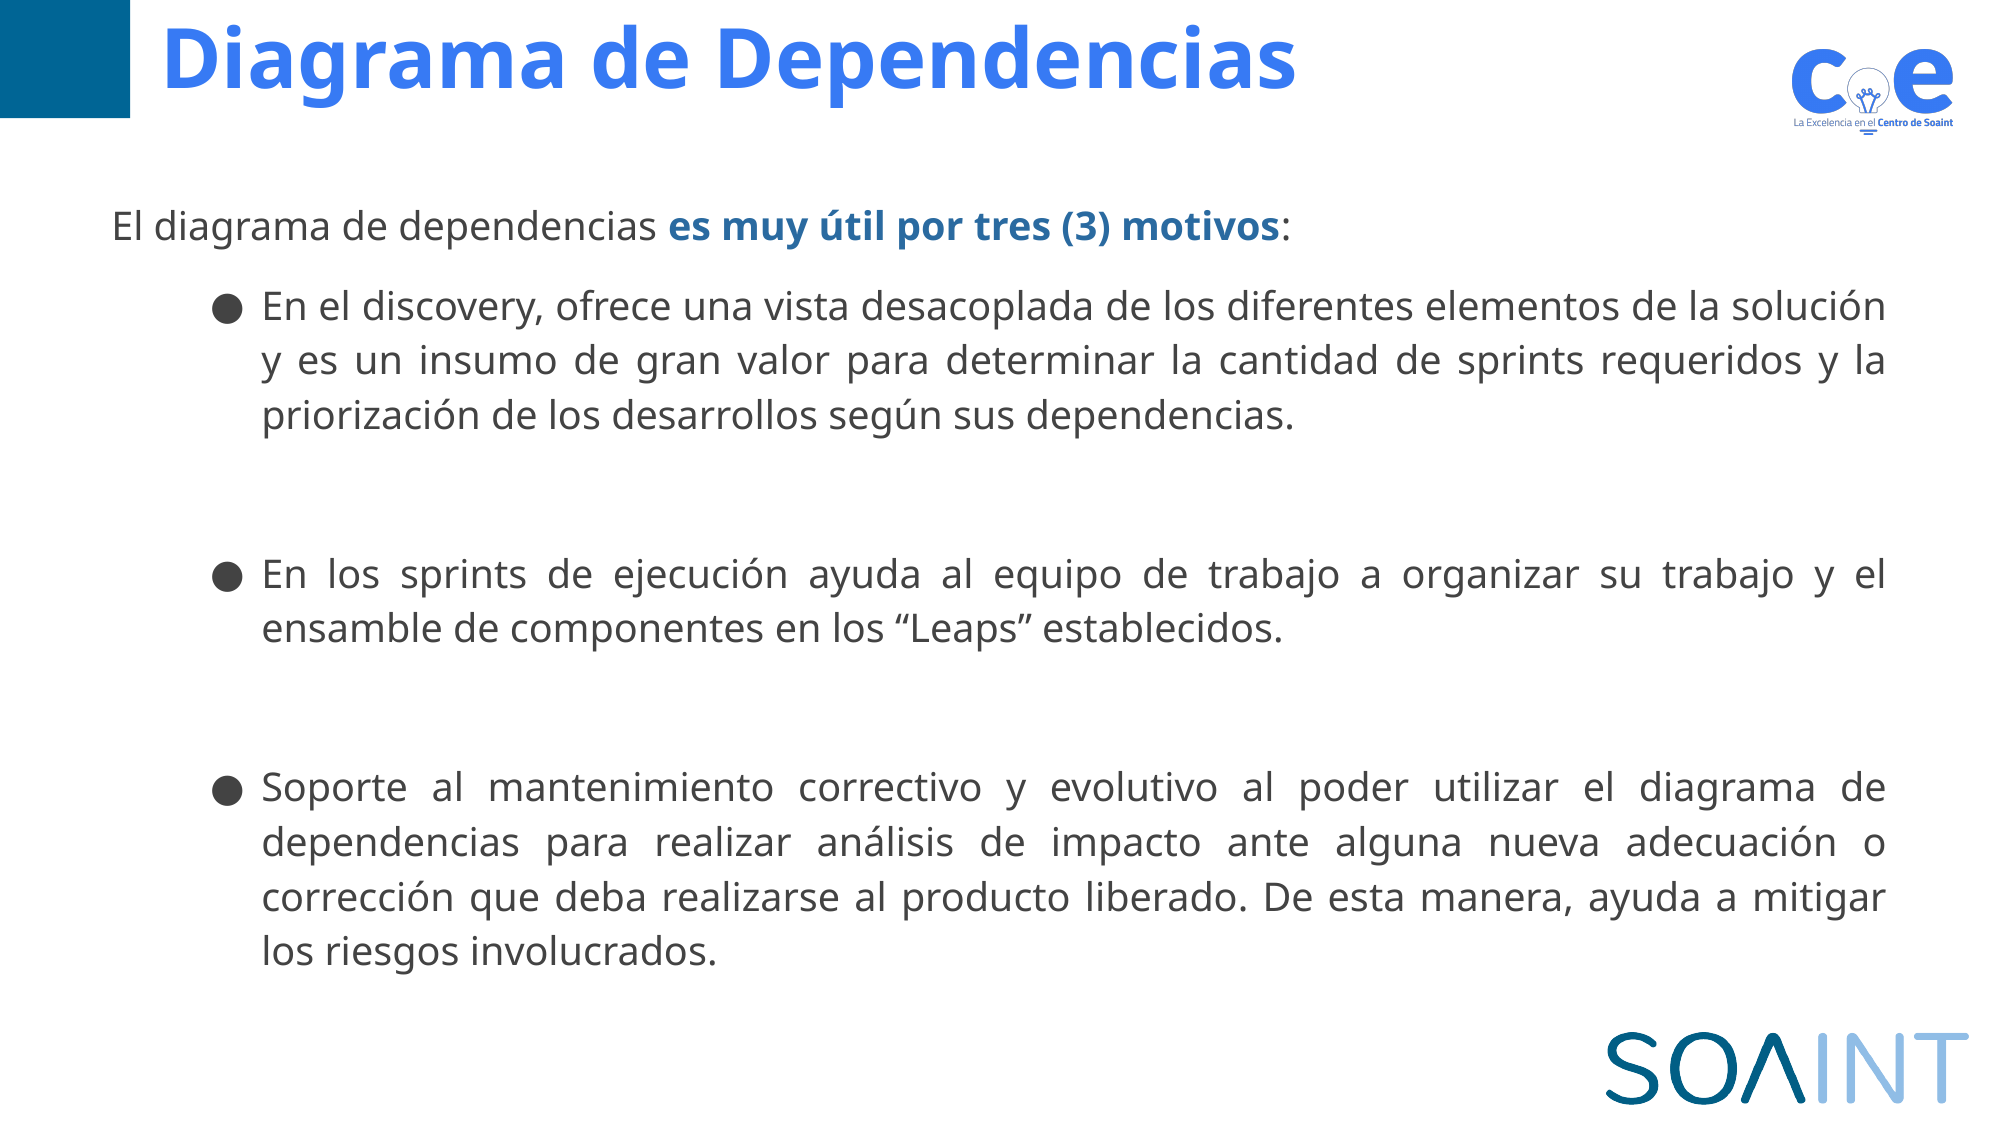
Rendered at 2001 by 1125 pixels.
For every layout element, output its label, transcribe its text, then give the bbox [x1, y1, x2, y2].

text_box Diagrama de Dependencias [138, 0, 2000, 116]
picture [1617, 1032, 1695, 1105]
picture [1713, 1032, 1969, 1105]
text_box El diagrama de dependencias es muy útil por tres (3) motivos: En el discovery, ofrece una vista desacoplada de los diferentes elementos de la solución y es un insumo de gran valor para determinar la cantidad de sprints requeridos y la priorización de los desarrollos según sus dependencias. En los sprints de ejecución ayuda al equipo de trabajo a organizar su trabajo y el ensamble de componentes en los “Leaps” establecidos. Soporte al mantenimiento correctivo y evolutivo al poder utilizar el diagrama de dependencias para realizar análisis de impacto ante alguna nueva adecuación o corrección que deba realizarse al producto liberado. De esta manera, ayuda a mitigar los riesgos involucrados. [91, 173, 1909, 1028]
picture [1605, 1032, 1648, 1097]
text_box [0, 0, 131, 119]
picture [1605, 1095, 1622, 1105]
picture [1792, 49, 1953, 136]
picture [1680, 1040, 1727, 1097]
